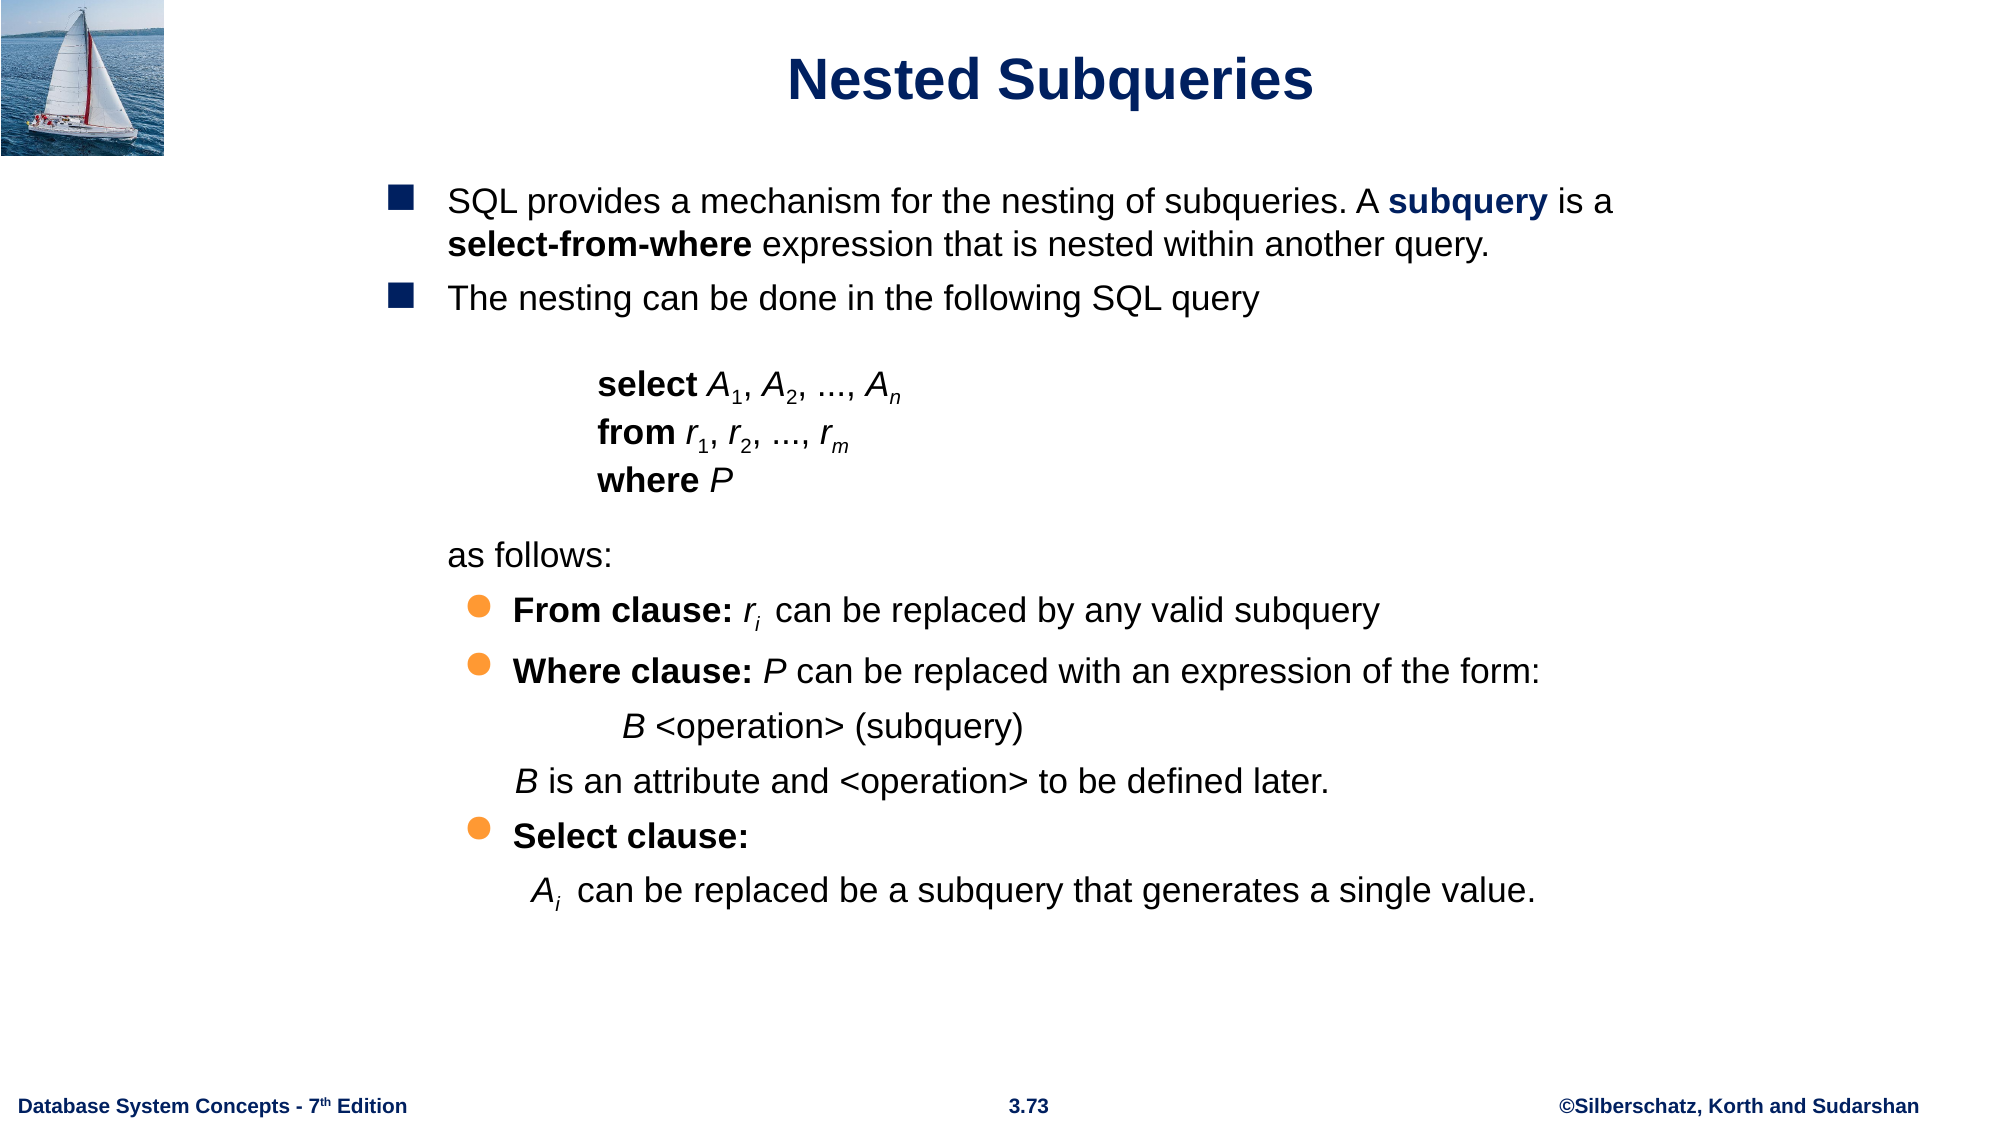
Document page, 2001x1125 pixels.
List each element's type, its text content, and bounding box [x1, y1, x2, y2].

picture [1, 0, 164, 156]
list SQL provides a mechanism for the nesting of subqueries. A subquery is a select-from-where expression that is nested within another query. The nesting can be done in the following SQL query select A1, A2, ..., An from r1, r2, ..., rm where P as follows: From clause: ri can be replaced by any valid subquery Where clause: P can be replaced with an expression of the form: B <operation> (subquery) B is an attribute and <operation> to be defined later. Select clause: Ai can be replaced be a subquery that generates a single value. [376, 170, 1632, 978]
title Nested Subqueries [167, 18, 1935, 120]
